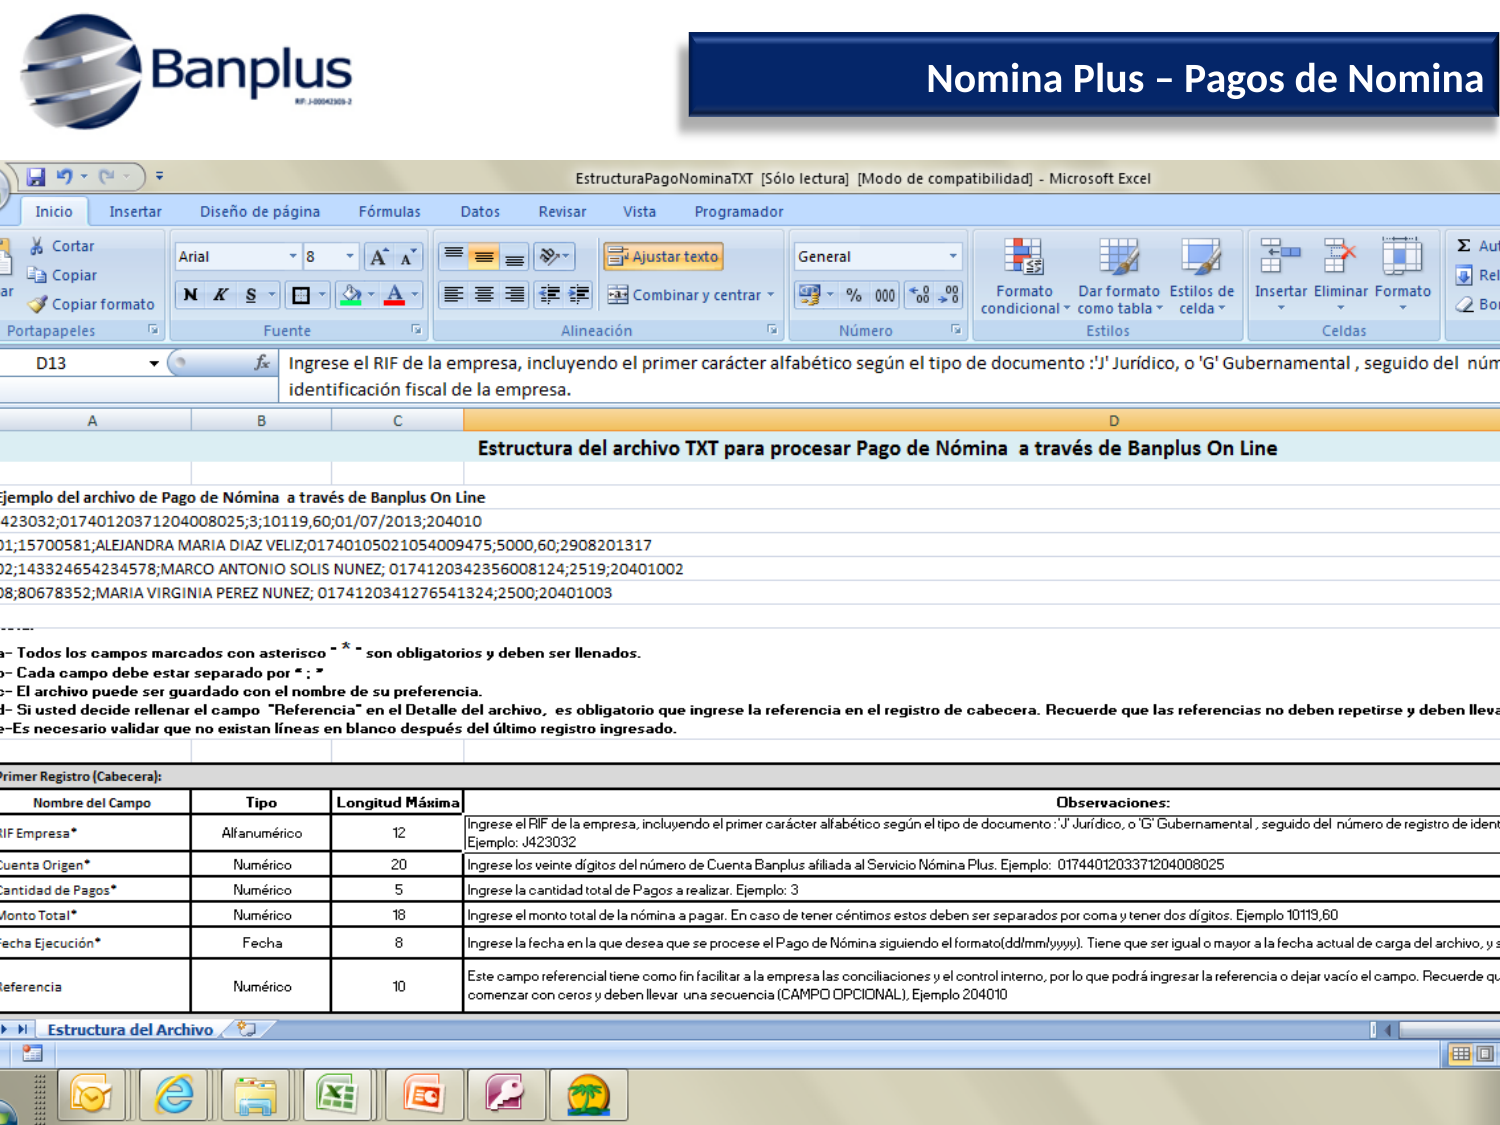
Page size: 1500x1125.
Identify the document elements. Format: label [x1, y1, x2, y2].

list [0, 160, 1500, 1125]
picture [666, 30, 1500, 151]
picture [11, 5, 372, 138]
